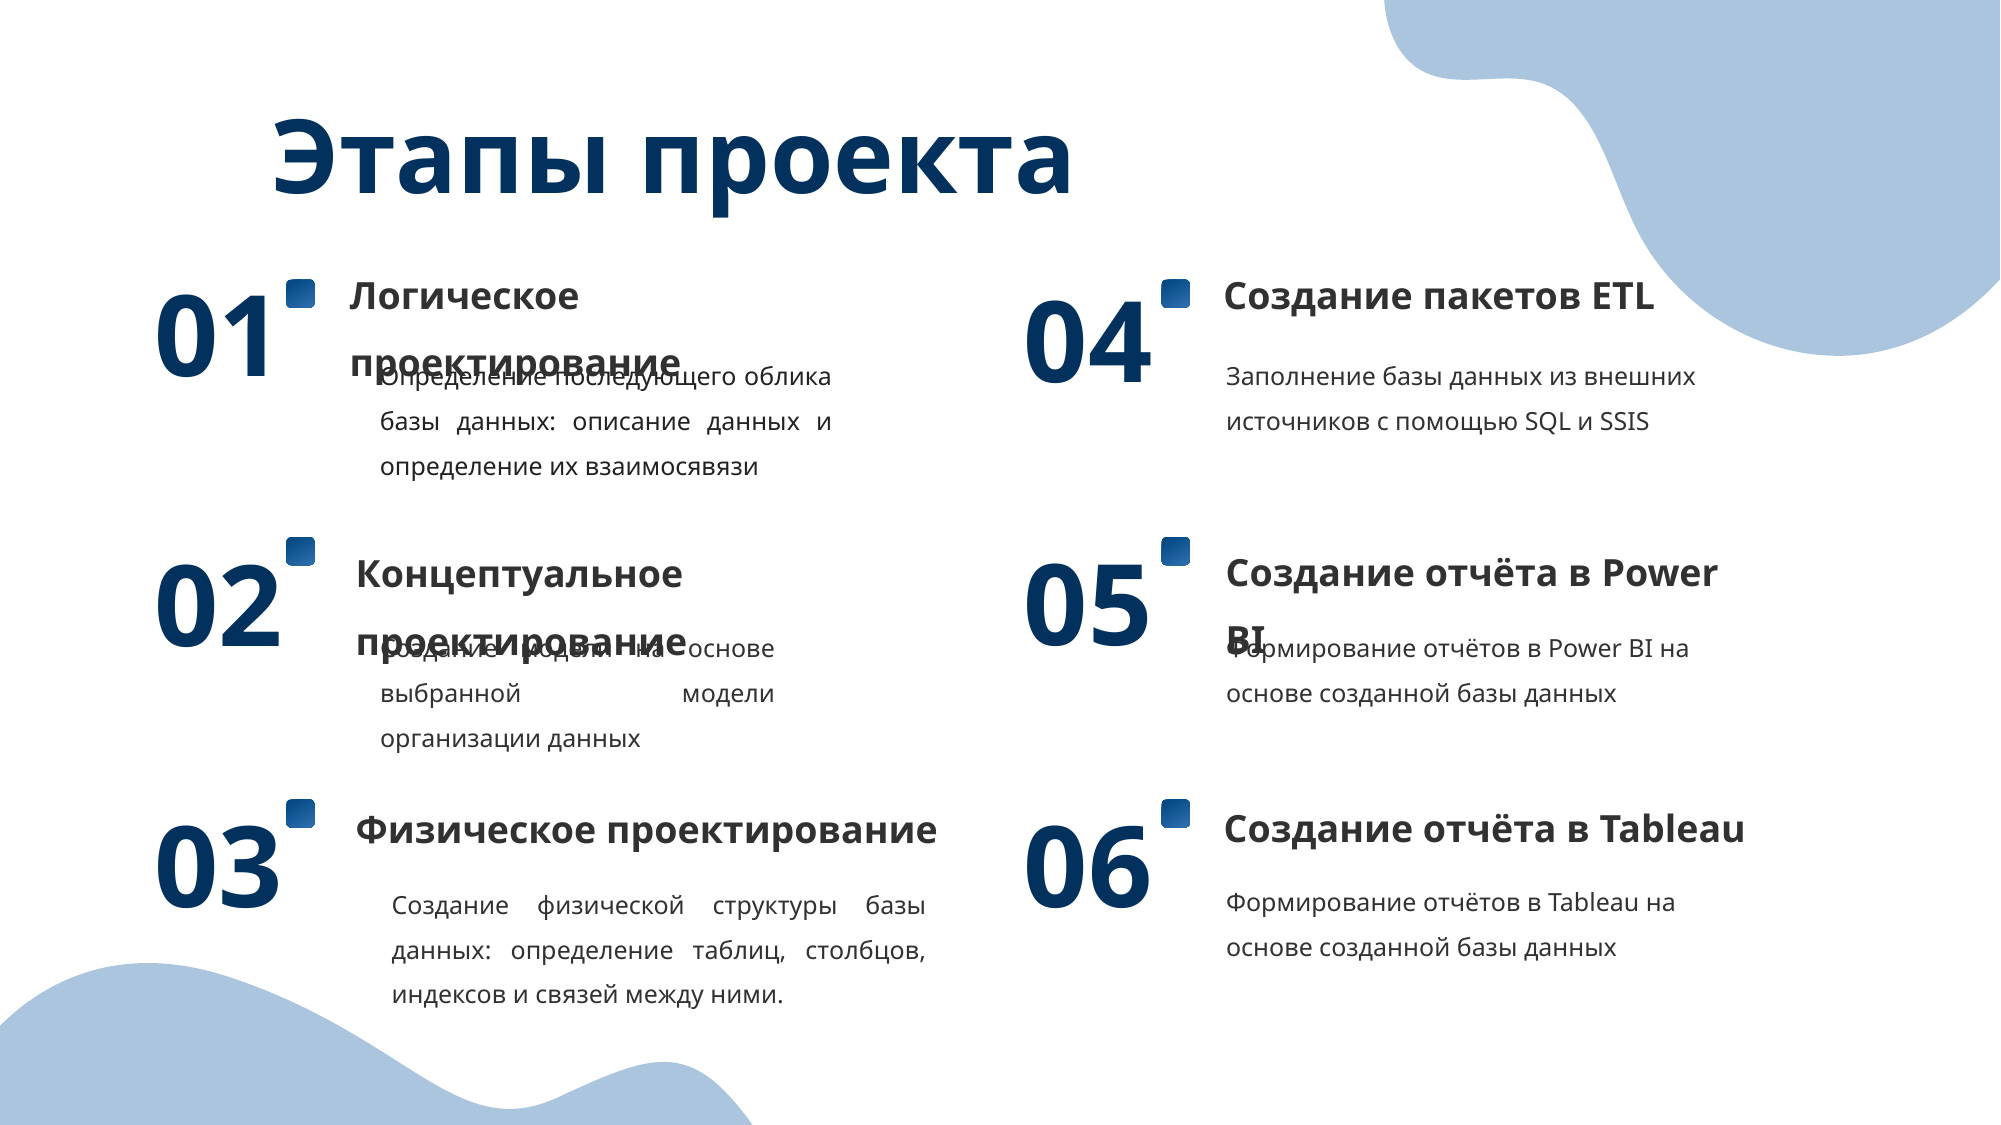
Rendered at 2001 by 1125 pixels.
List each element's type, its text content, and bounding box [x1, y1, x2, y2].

text_box 06 [1008, 787, 1190, 938]
text_box Формирование отчётов в Power BI на основе созданной базы данных [1211, 610, 1777, 715]
text_box Логическое проектирование [334, 241, 933, 392]
text_box 04 [1008, 262, 1190, 413]
text_box [0, 963, 753, 1125]
text_box 05 [1008, 525, 1190, 676]
text_box Концептуальное проектирование [340, 520, 1021, 671]
text_box Определение последующего облика базы данных: описание данных и определение их взаимосявязи [364, 392, 848, 488]
text_box [1384, 0, 2000, 356]
text_box Создание пакетов ETL [1208, 241, 1774, 325]
text_box 03 [139, 787, 320, 938]
text_box 01 [139, 256, 320, 406]
text_box Формирование отчётов в Tableau на основе созданной базы данных [1211, 864, 1777, 970]
text_box Создание модели на основе выбранной модели организации данных [364, 671, 791, 760]
text_box Создание отчёта в Power BI [1210, 518, 1776, 669]
text_box Создание отчёта в Tableau [1208, 774, 1777, 858]
text_box Физическое проектирование [340, 776, 957, 859]
list Этапы проекта [111, 85, 1237, 227]
text_box Создание физической структуры базы данных: определение таблиц, столбцов, индексов и связей между ними. [376, 866, 942, 1017]
text_box 02 [139, 526, 320, 677]
text_box Заполнение базы данных из внешних источников с помощью SQL и SSIS [1211, 338, 1777, 444]
